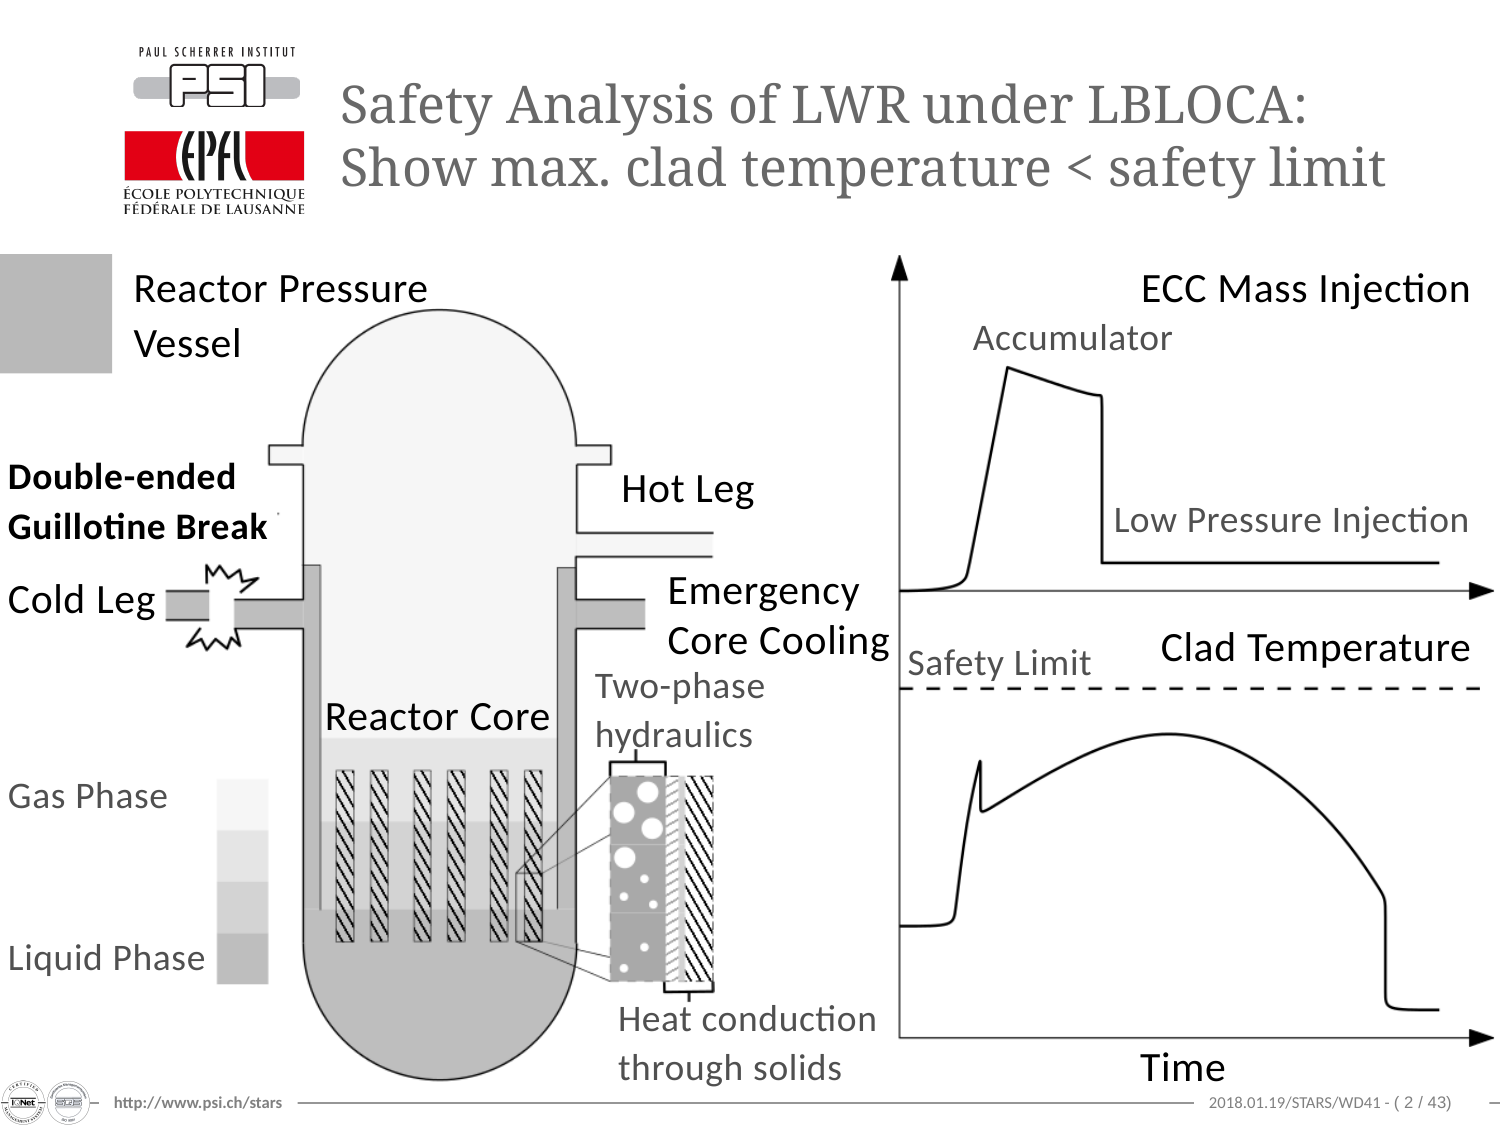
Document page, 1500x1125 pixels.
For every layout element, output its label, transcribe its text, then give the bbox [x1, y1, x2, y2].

title Safety Analysis of LWR under LBLOCA: Show max. clad temperature < safety limit [340, 47, 1459, 220]
text_box Hot Leg [719, 456, 772, 516]
text_box Time [895, 1055, 1471, 1080]
picture [0, 1080, 90, 1125]
text_box Two-phase hydraulics [719, 656, 857, 752]
text_box Gas Phase [7, 766, 160, 826]
text_box Cold Leg [7, 567, 160, 630]
text_box Emergency Core Cooling [719, 562, 881, 669]
text_box Reactor Pressure Vessel [133, 255, 445, 374]
picture [165, 308, 715, 1083]
picture [891, 255, 1495, 1048]
text_box Liquid Phase [7, 928, 160, 988]
text_box Heat conduction through solids [618, 989, 897, 1105]
text_box Double-ended Guillotine Break [7, 447, 160, 539]
